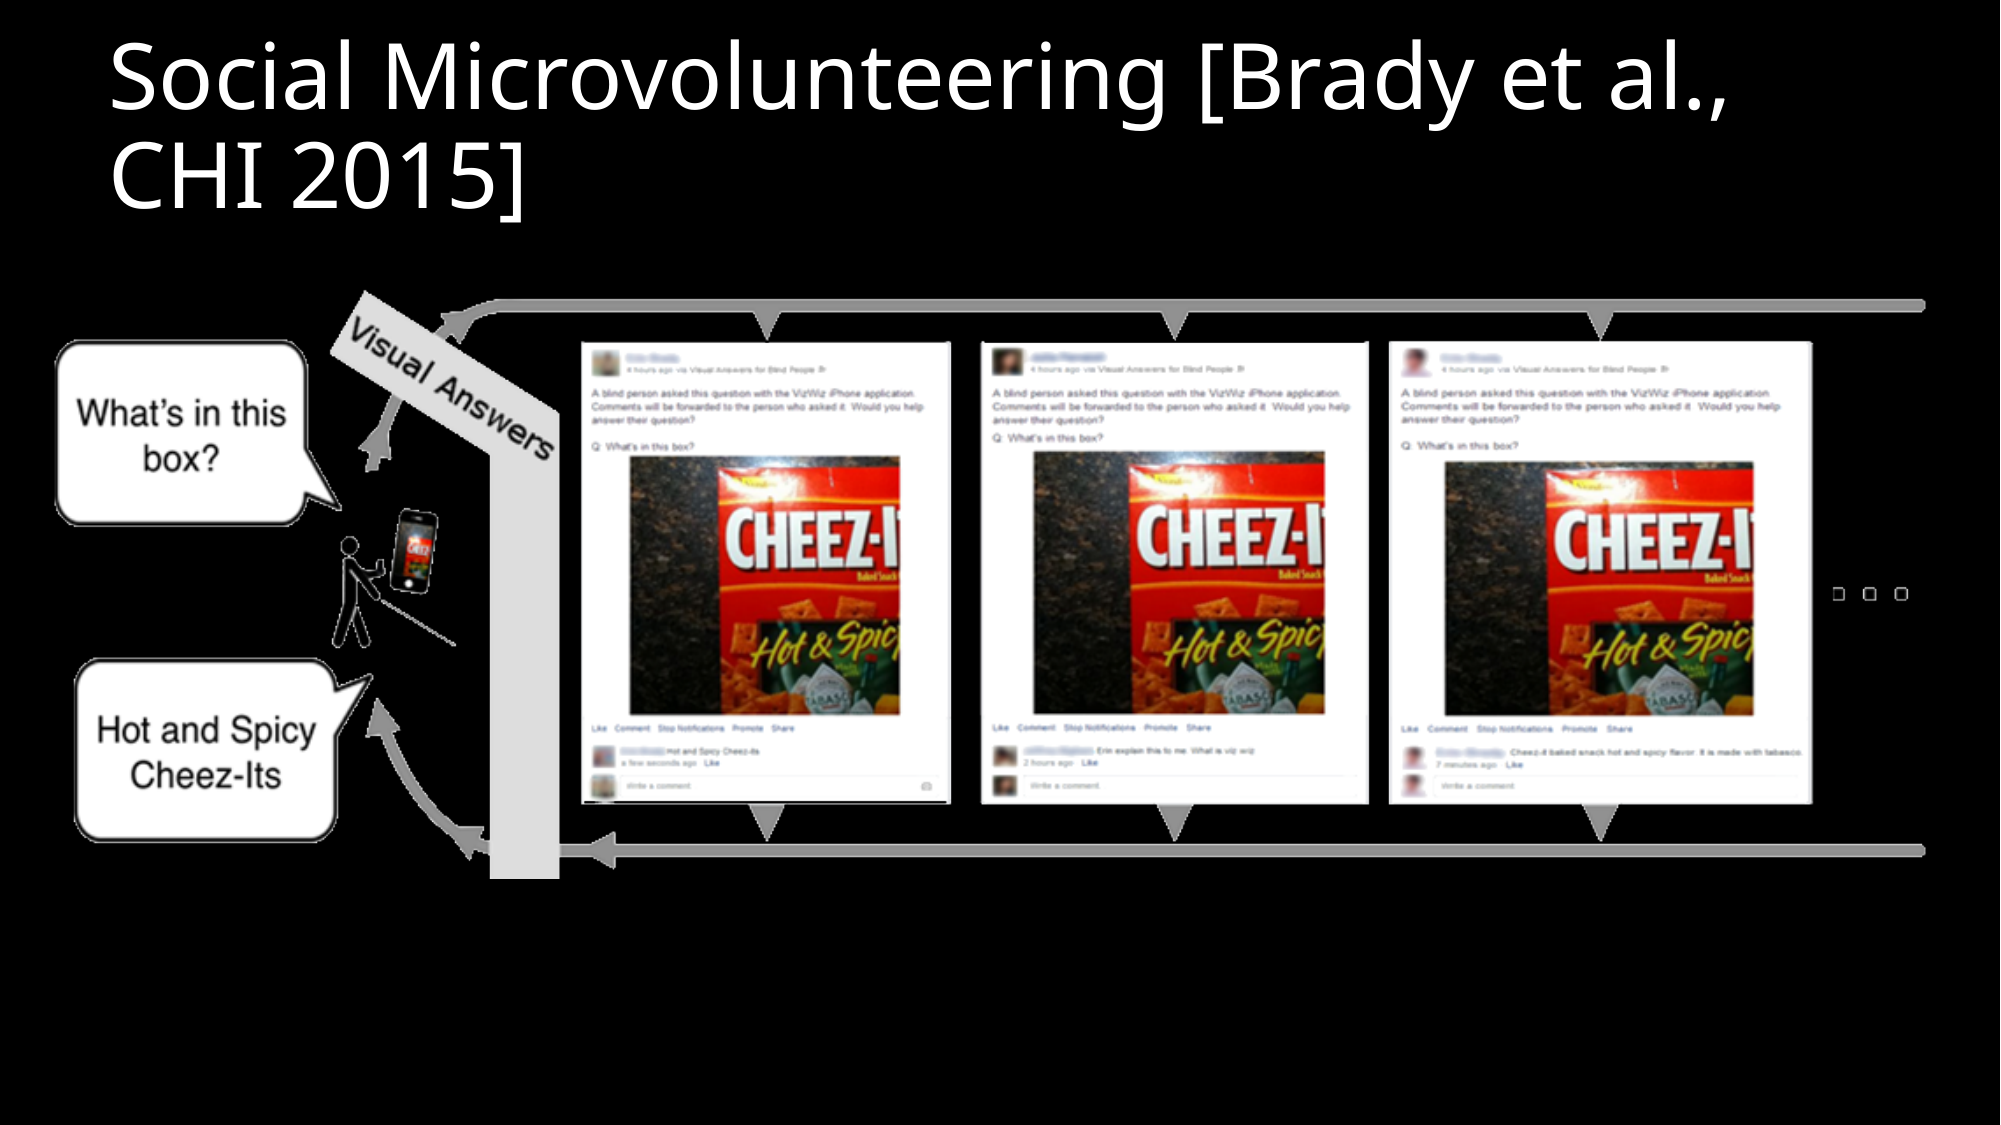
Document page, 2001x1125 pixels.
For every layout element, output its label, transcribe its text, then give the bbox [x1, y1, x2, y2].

title Social Microvolunteering [Brady et al., CHI 2015] [93, 20, 1928, 239]
picture [44, 278, 1928, 879]
